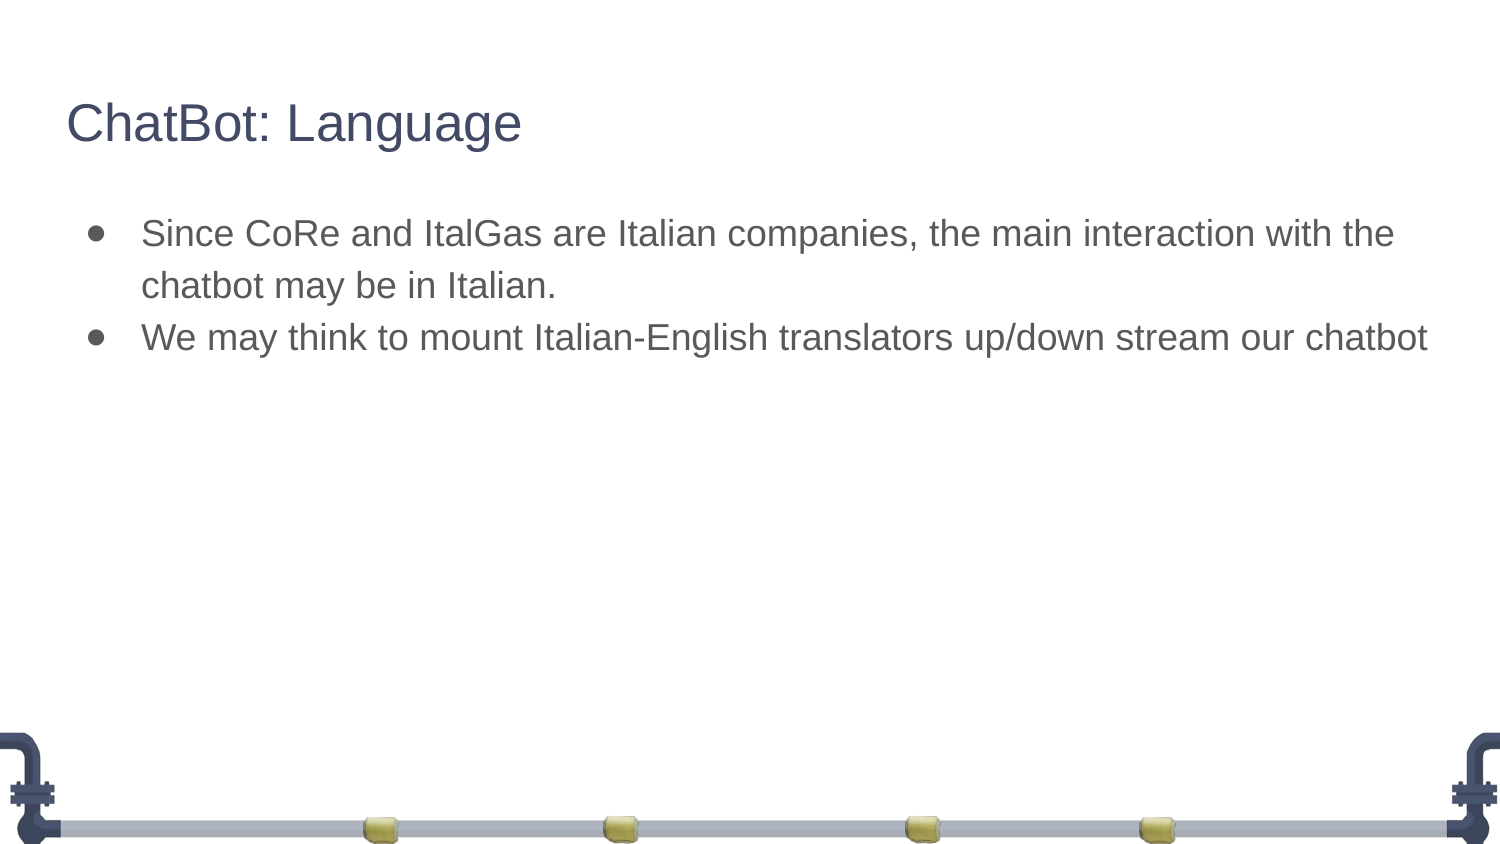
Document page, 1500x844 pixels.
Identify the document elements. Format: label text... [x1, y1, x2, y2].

picture [0, 695, 1500, 844]
title ChatBot: Language [51, 72, 1449, 167]
list Since CoRe and ItalGas are Italian companies, the main interaction with the chatbot may be in Italian. We may think to mount Italian-English translators up/down stream our chatbot [51, 187, 1459, 782]
